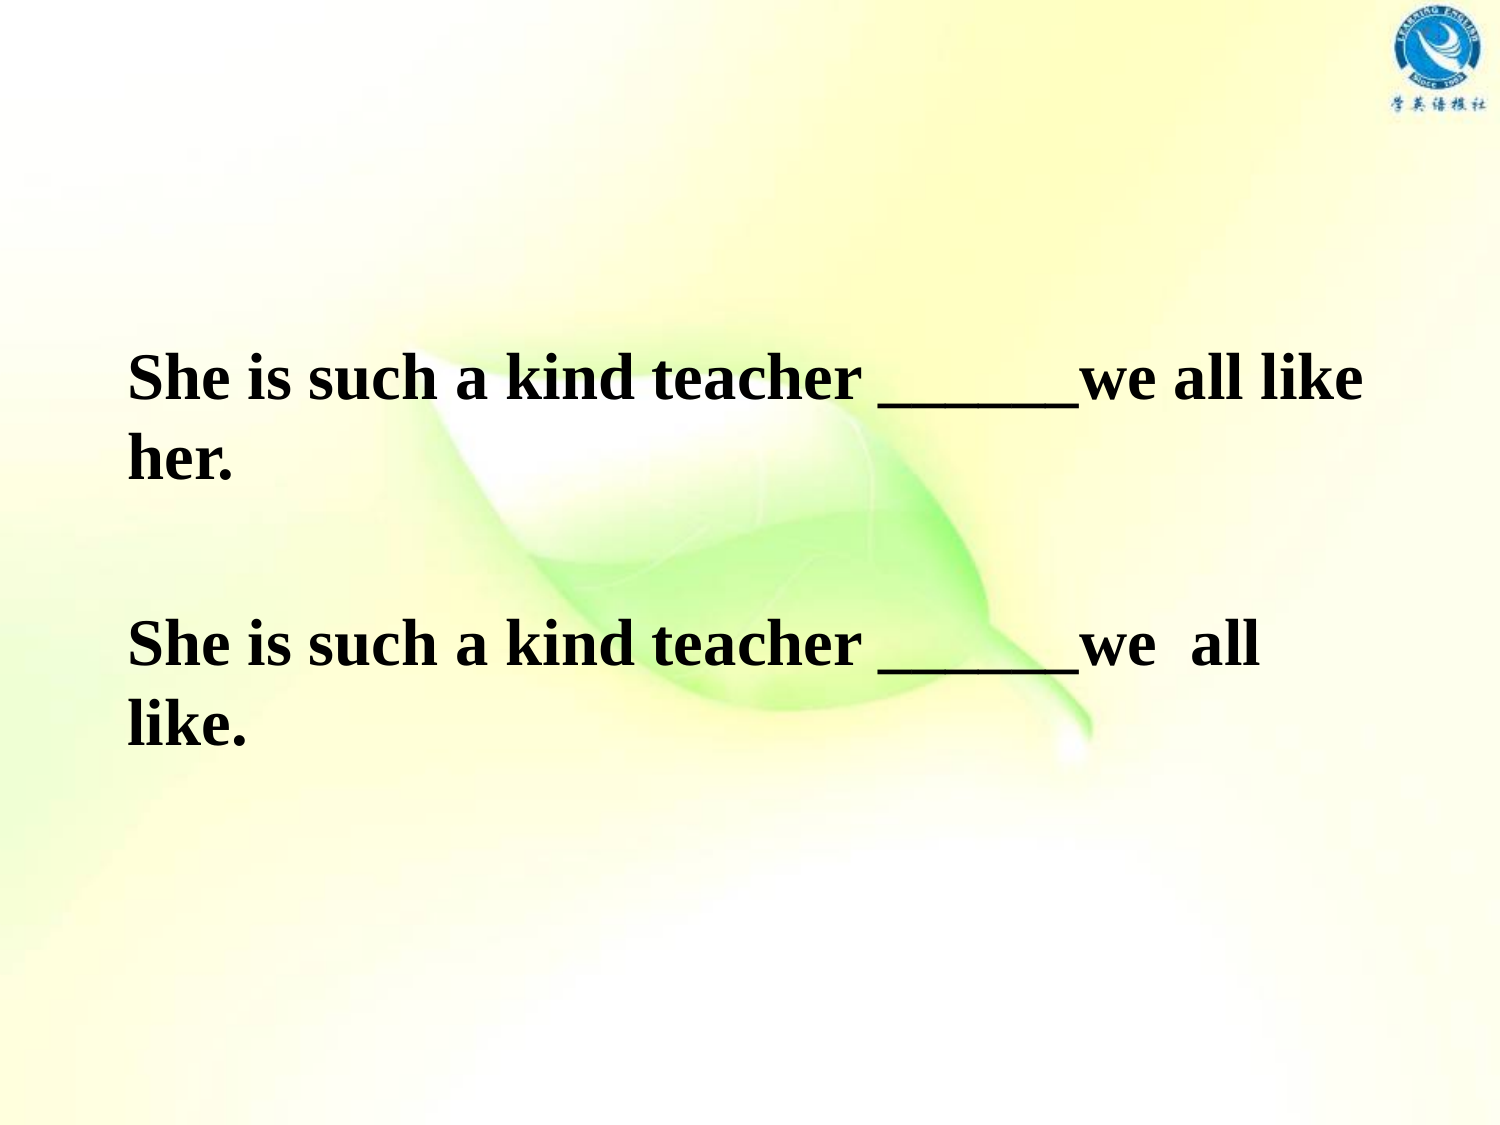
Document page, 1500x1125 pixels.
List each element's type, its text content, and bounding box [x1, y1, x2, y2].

picture [0, 0, 1500, 1125]
list She is such a kind teacher ______we all like her. She is such a kind teacher ______we all like. [112, 324, 1388, 1000]
